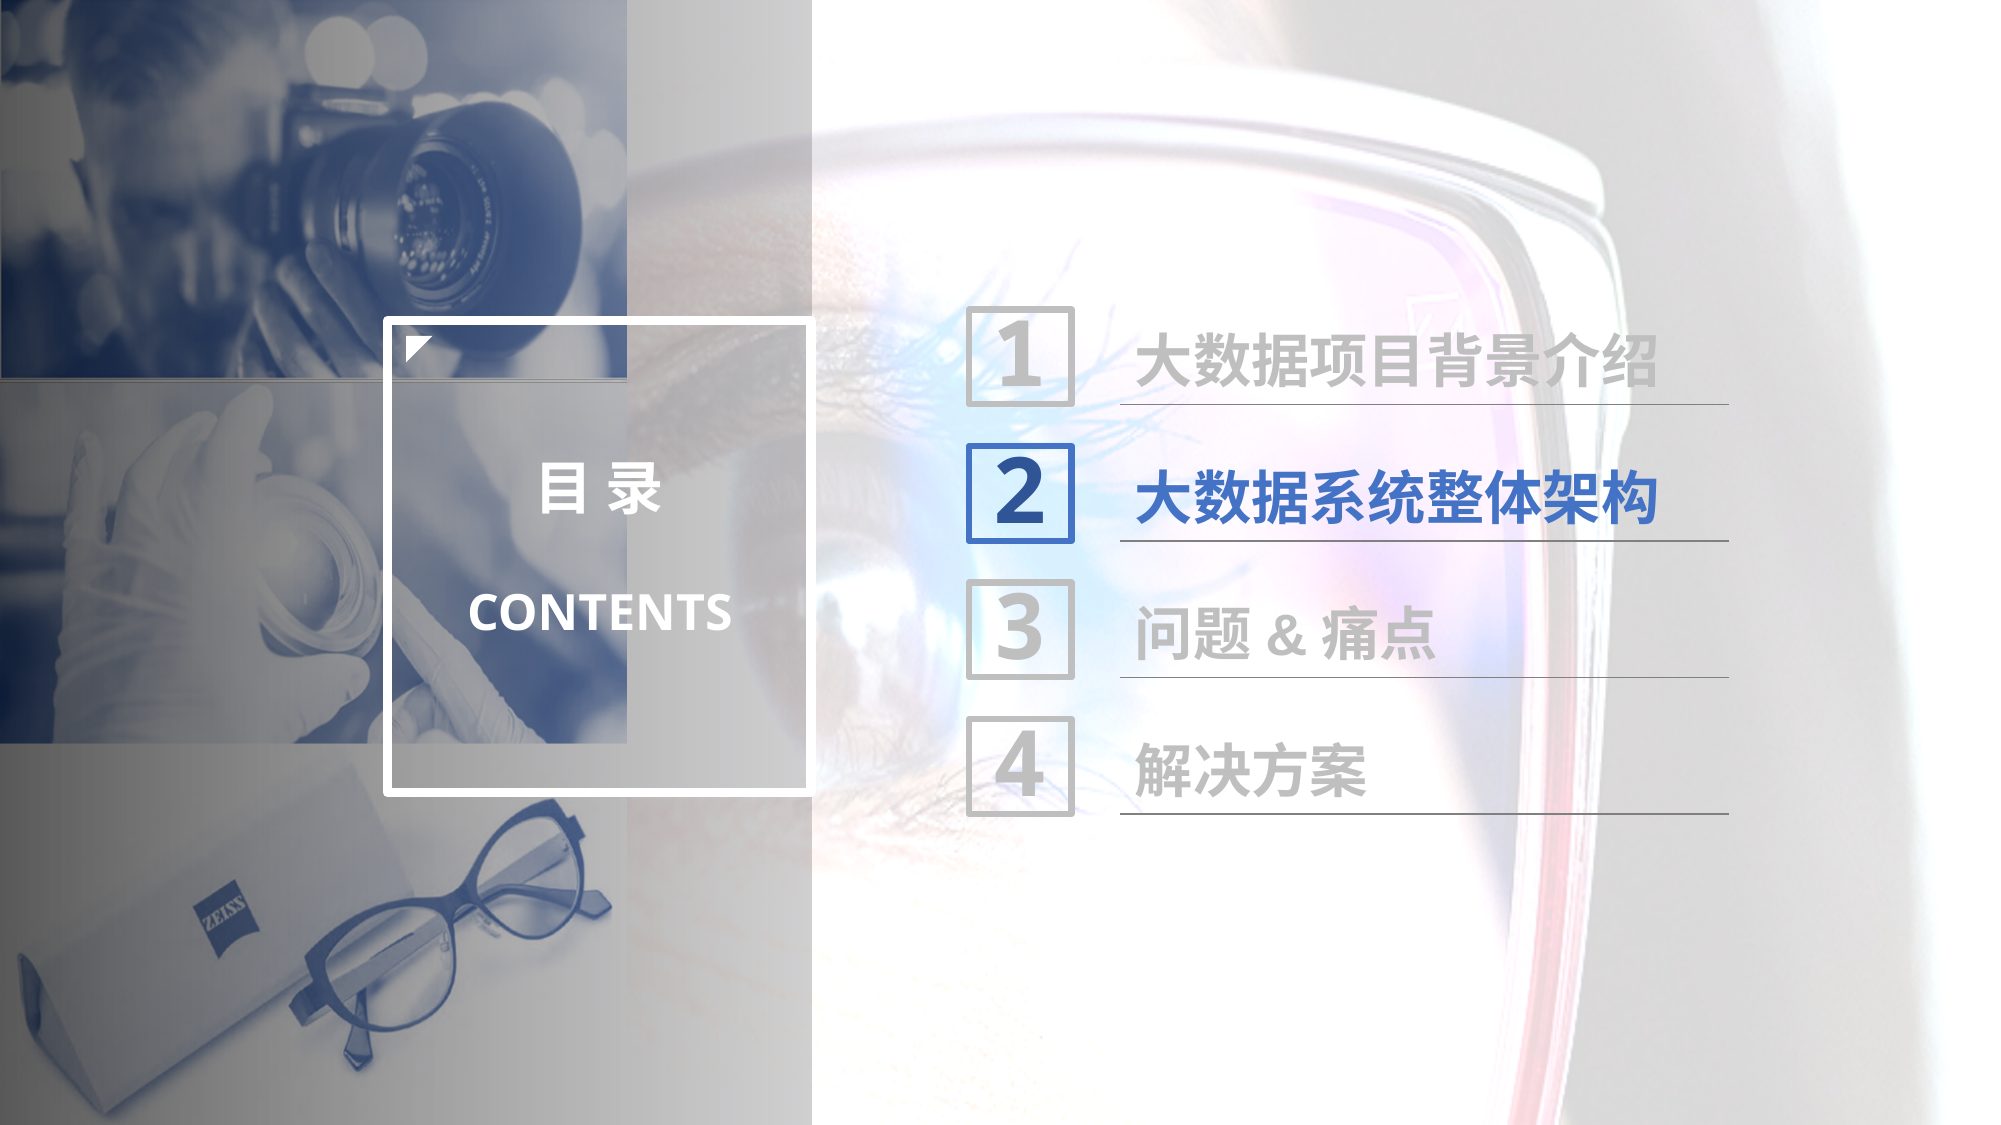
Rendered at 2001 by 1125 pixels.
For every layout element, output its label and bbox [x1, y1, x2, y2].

text_box [968, 582, 1730, 678]
text_box [968, 309, 1730, 405]
text_box [968, 719, 1730, 814]
text_box [387, 320, 812, 793]
text_box [968, 446, 1730, 541]
picture [0, 0, 2000, 1125]
